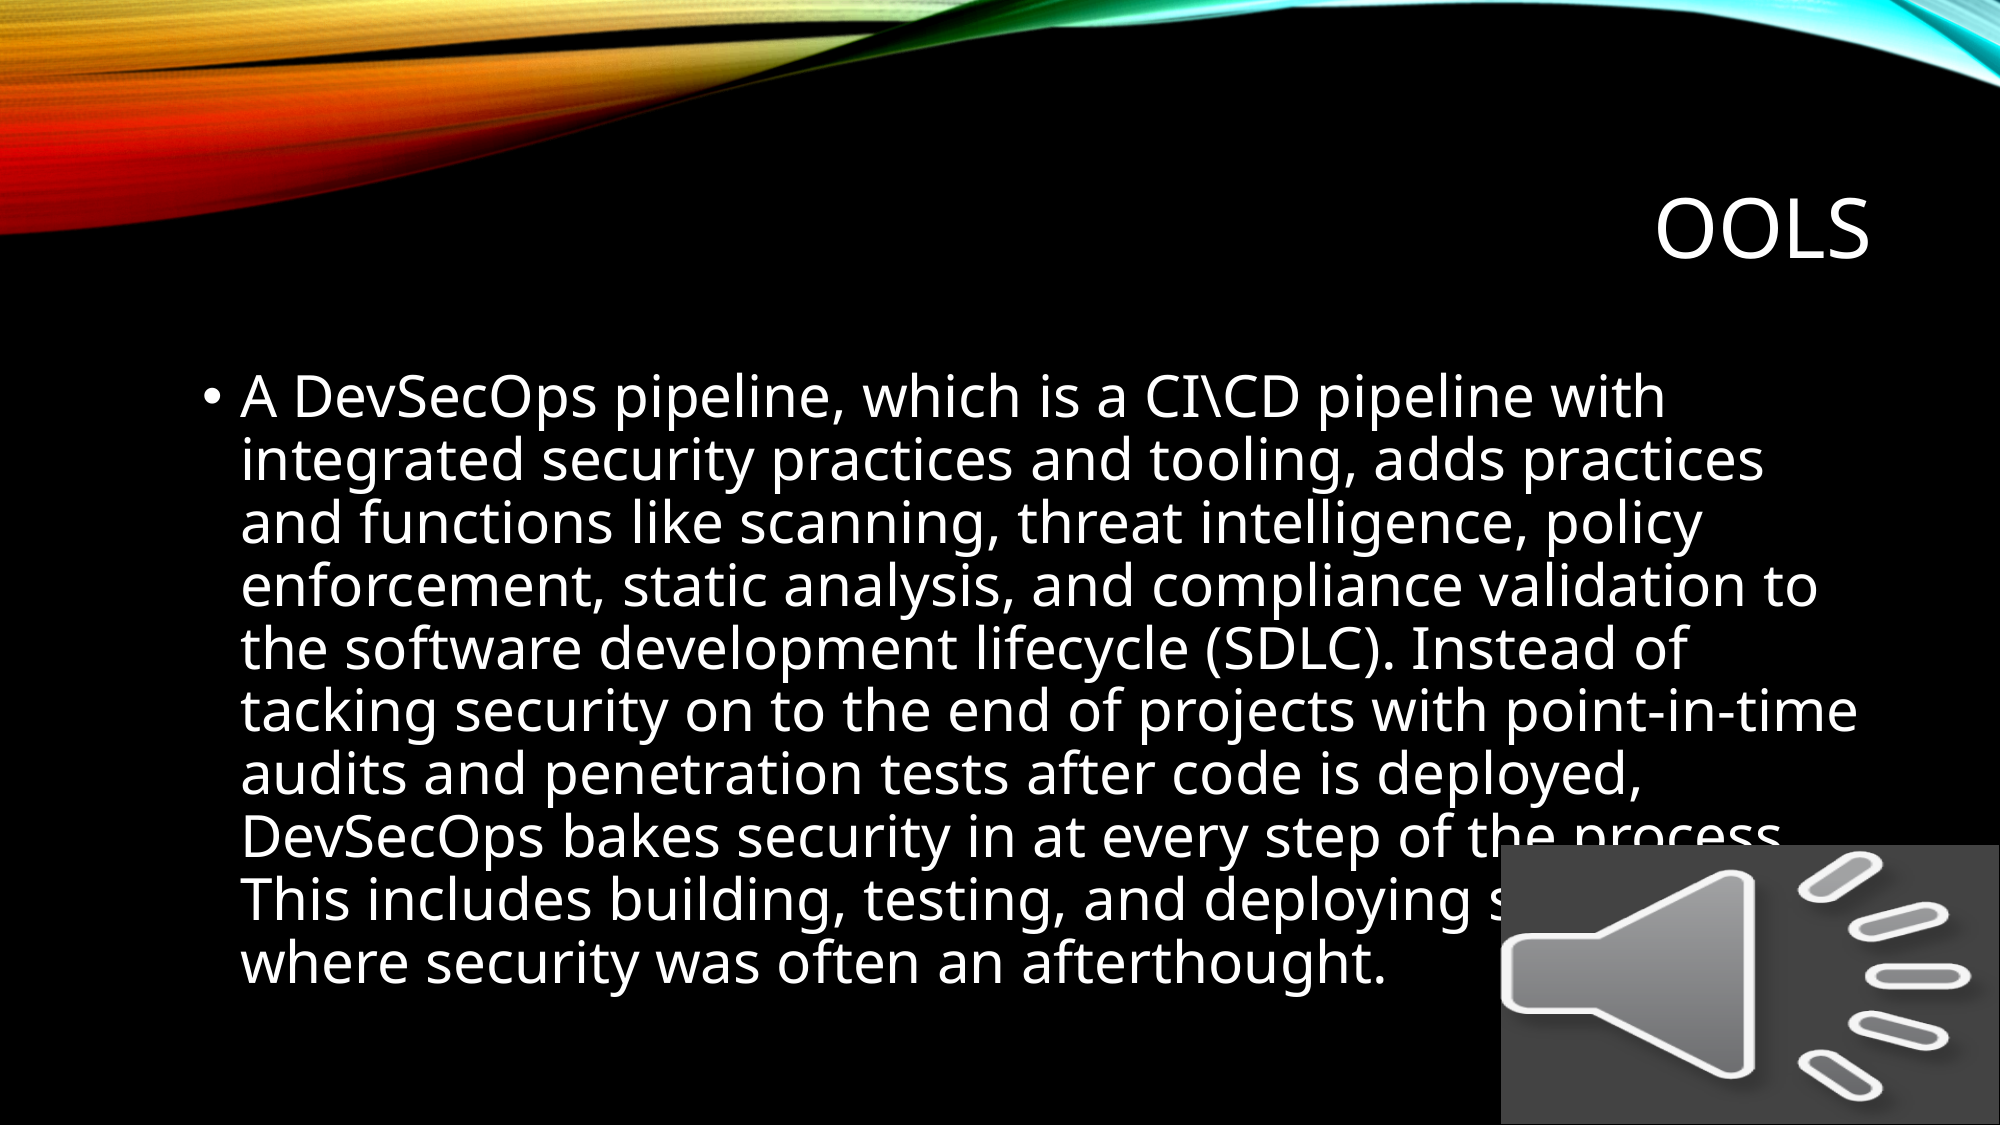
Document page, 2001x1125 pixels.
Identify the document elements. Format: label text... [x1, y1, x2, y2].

title OOLS [474, 125, 1888, 338]
picture [0, 0, 2000, 237]
picture [1499, 843, 2000, 1125]
list A DevSecOps pipeline, which is a CI\CD pipeline with integrated security practices and tooling, adds practices and functions like scanning, threat intelligence, policy enforcement, static analysis, and compliance validation to the software development lifecycle (SDLC). Instead of tacking security on to the end of projects with point-in-time audits and penetration tests after code is deployed, DevSecOps bakes security in at every step of the process. This includes building, testing, and deploying software where security was often an afterthought. [112, 360, 1888, 1021]
